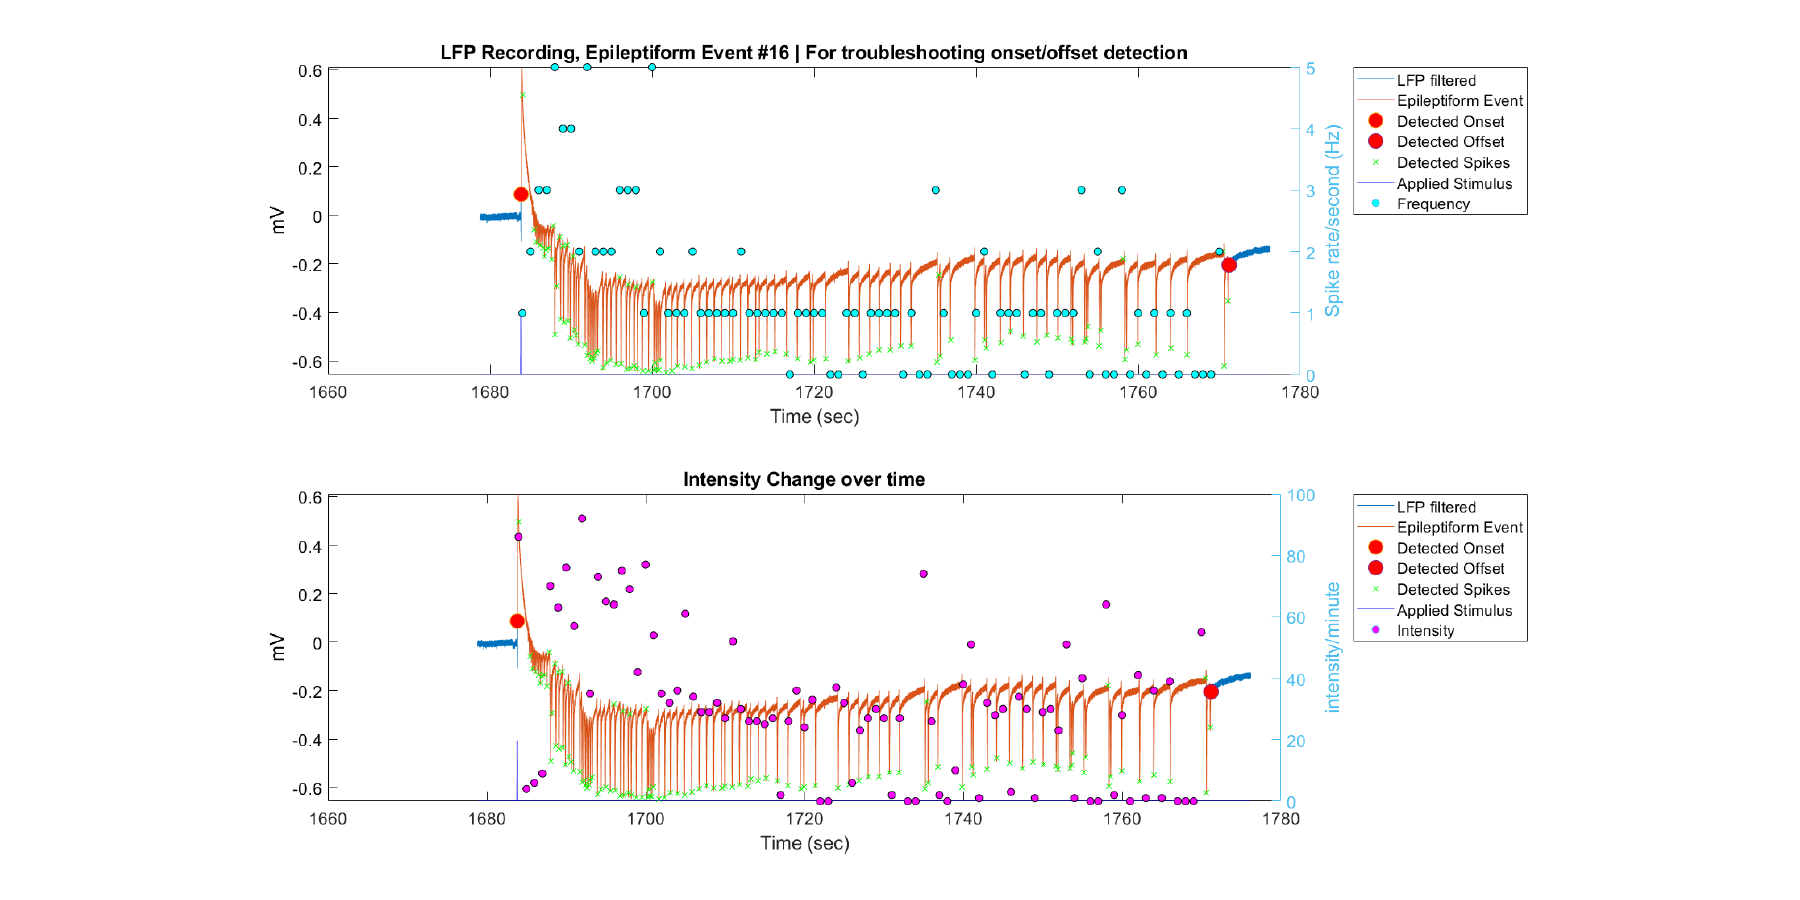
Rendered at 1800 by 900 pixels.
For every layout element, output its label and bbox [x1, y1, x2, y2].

picture [126, 0, 1674, 900]
